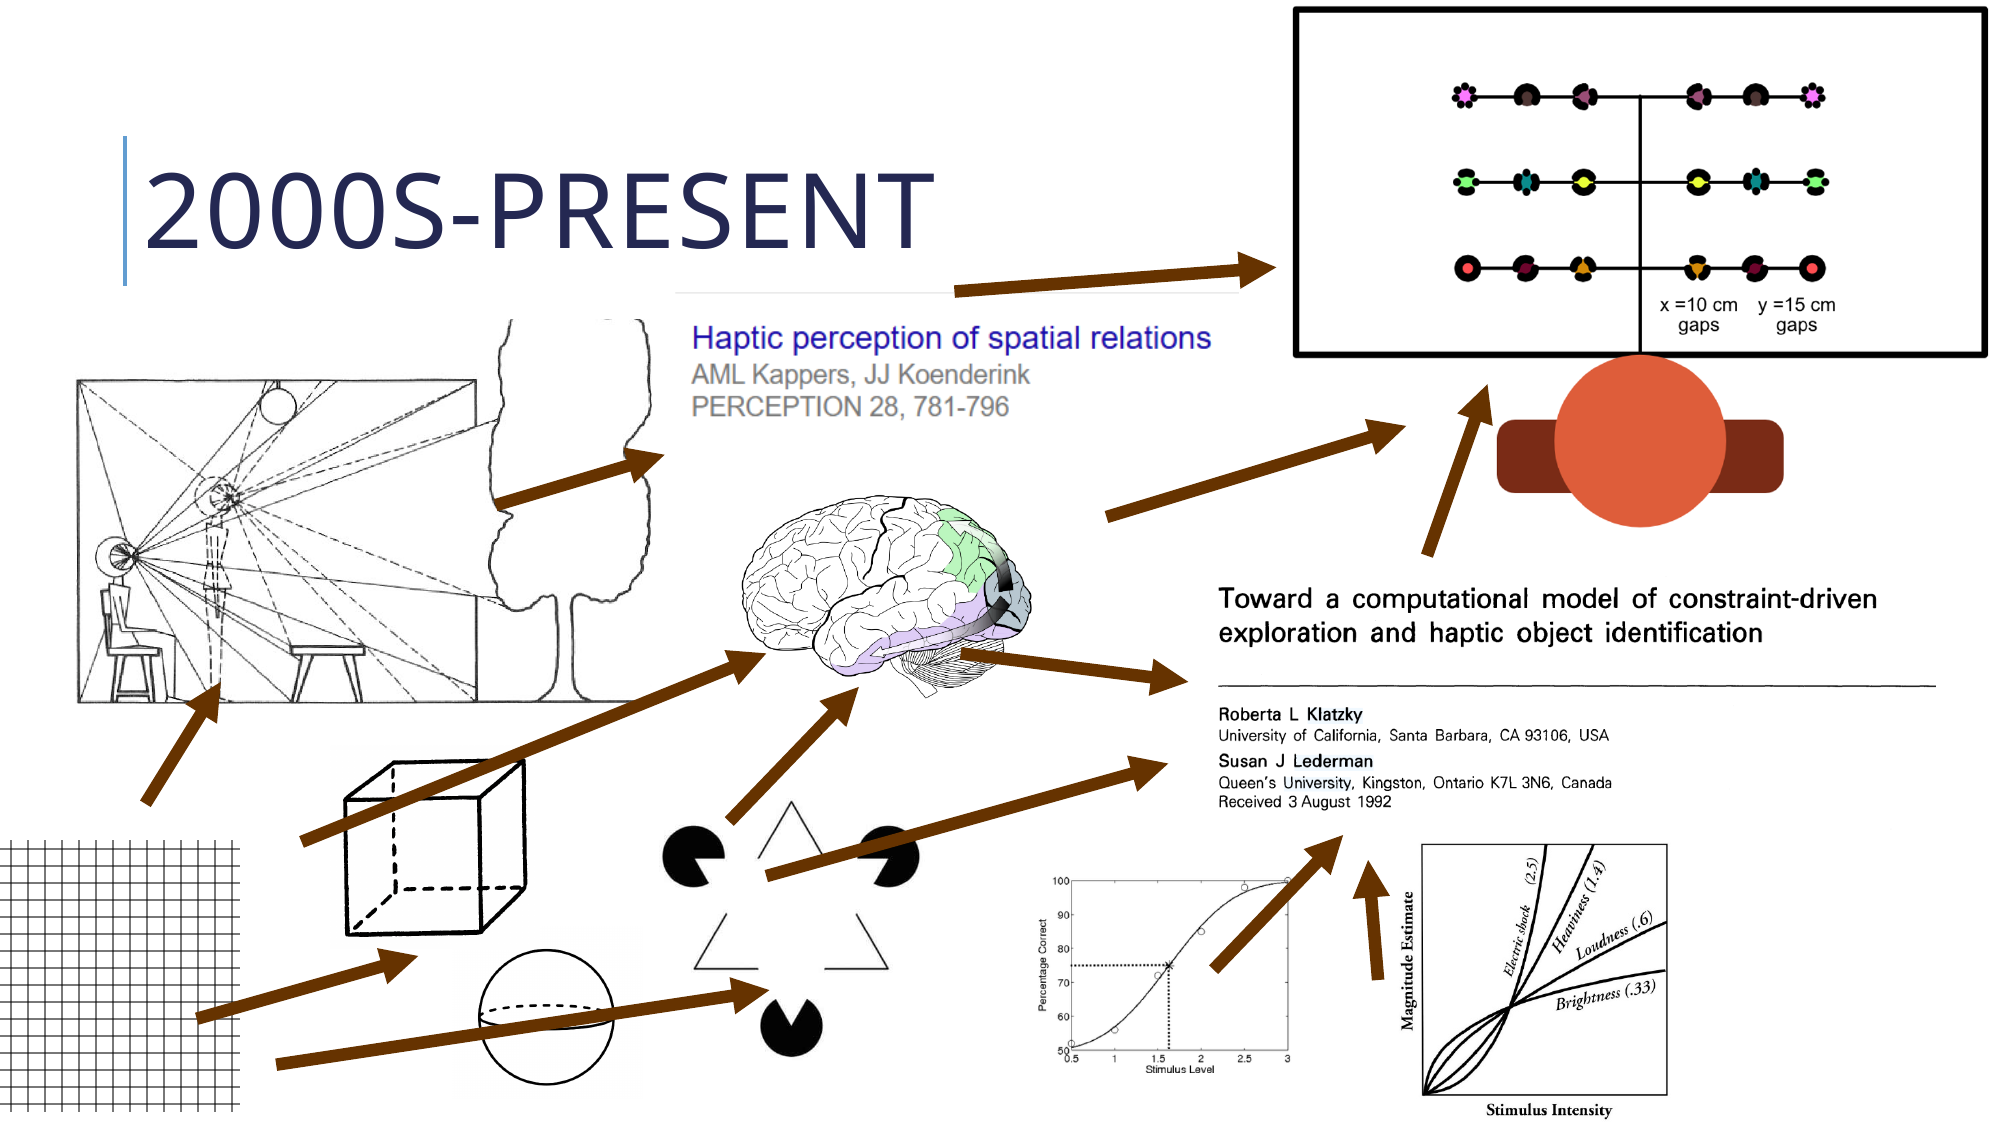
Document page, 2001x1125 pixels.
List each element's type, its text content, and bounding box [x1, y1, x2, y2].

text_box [954, 267, 1277, 292]
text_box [1426, 383, 1488, 556]
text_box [495, 454, 665, 506]
picture [1213, 576, 1936, 832]
picture [0, 840, 241, 1112]
picture [1276, 0, 2000, 535]
picture [452, 1065, 643, 1099]
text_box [145, 681, 222, 805]
title 2000s-Present [129, 96, 1269, 342]
picture [648, 843, 937, 1076]
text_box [1213, 834, 1344, 970]
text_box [196, 955, 419, 1019]
picture [731, 480, 1044, 705]
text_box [728, 686, 859, 822]
picture [1034, 863, 1307, 1076]
picture [670, 291, 1239, 439]
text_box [1106, 425, 1407, 518]
picture [1392, 836, 1671, 1124]
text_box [301, 653, 767, 843]
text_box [275, 989, 770, 1065]
picture [75, 318, 652, 704]
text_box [766, 763, 1169, 877]
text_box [1367, 859, 1379, 981]
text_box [960, 653, 1189, 683]
picture [329, 843, 643, 989]
